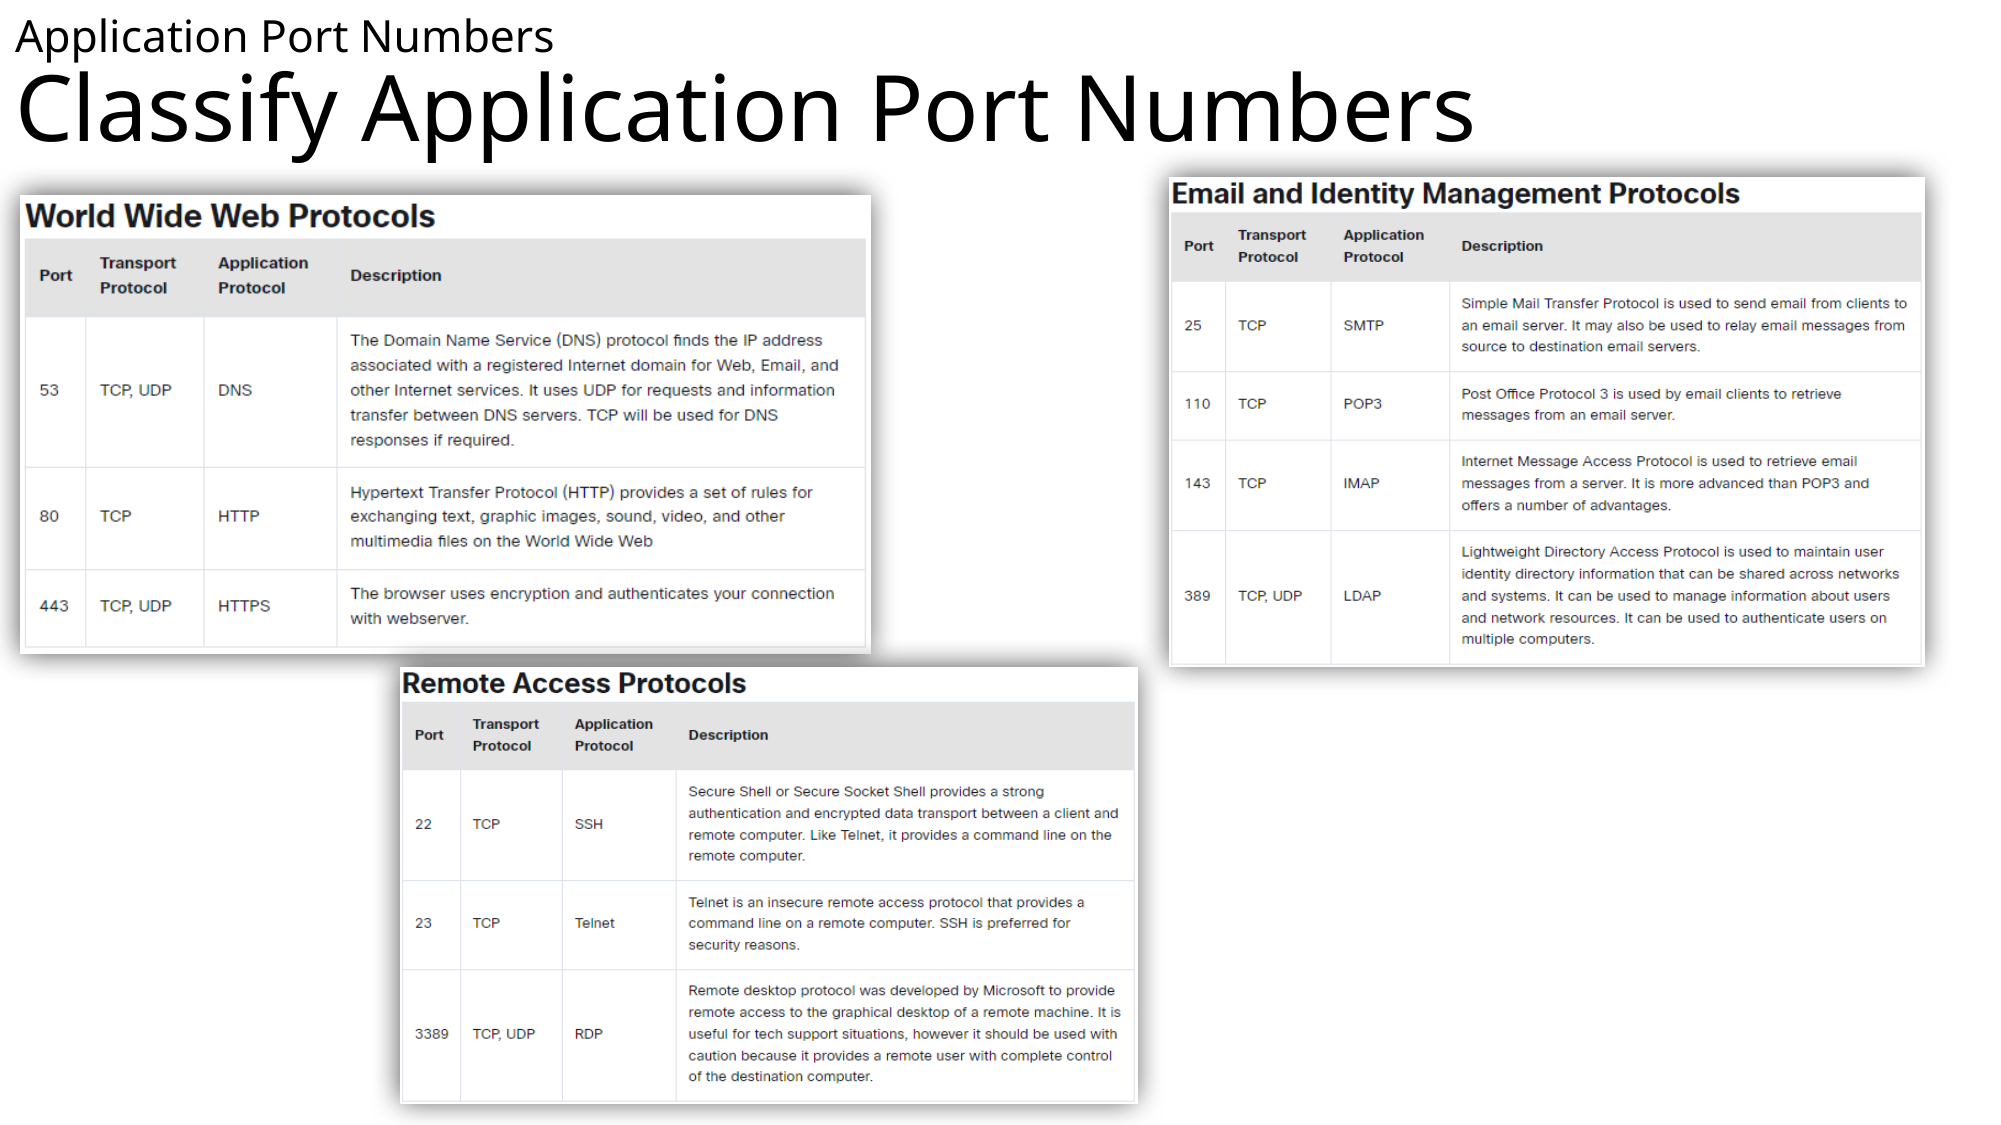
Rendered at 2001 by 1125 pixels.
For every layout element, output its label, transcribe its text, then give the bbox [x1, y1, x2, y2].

picture [400, 667, 1138, 1104]
picture [1169, 177, 1925, 667]
picture [20, 195, 871, 654]
title Application Port Numbers Classify Application Port Numbers [0, 5, 2000, 171]
